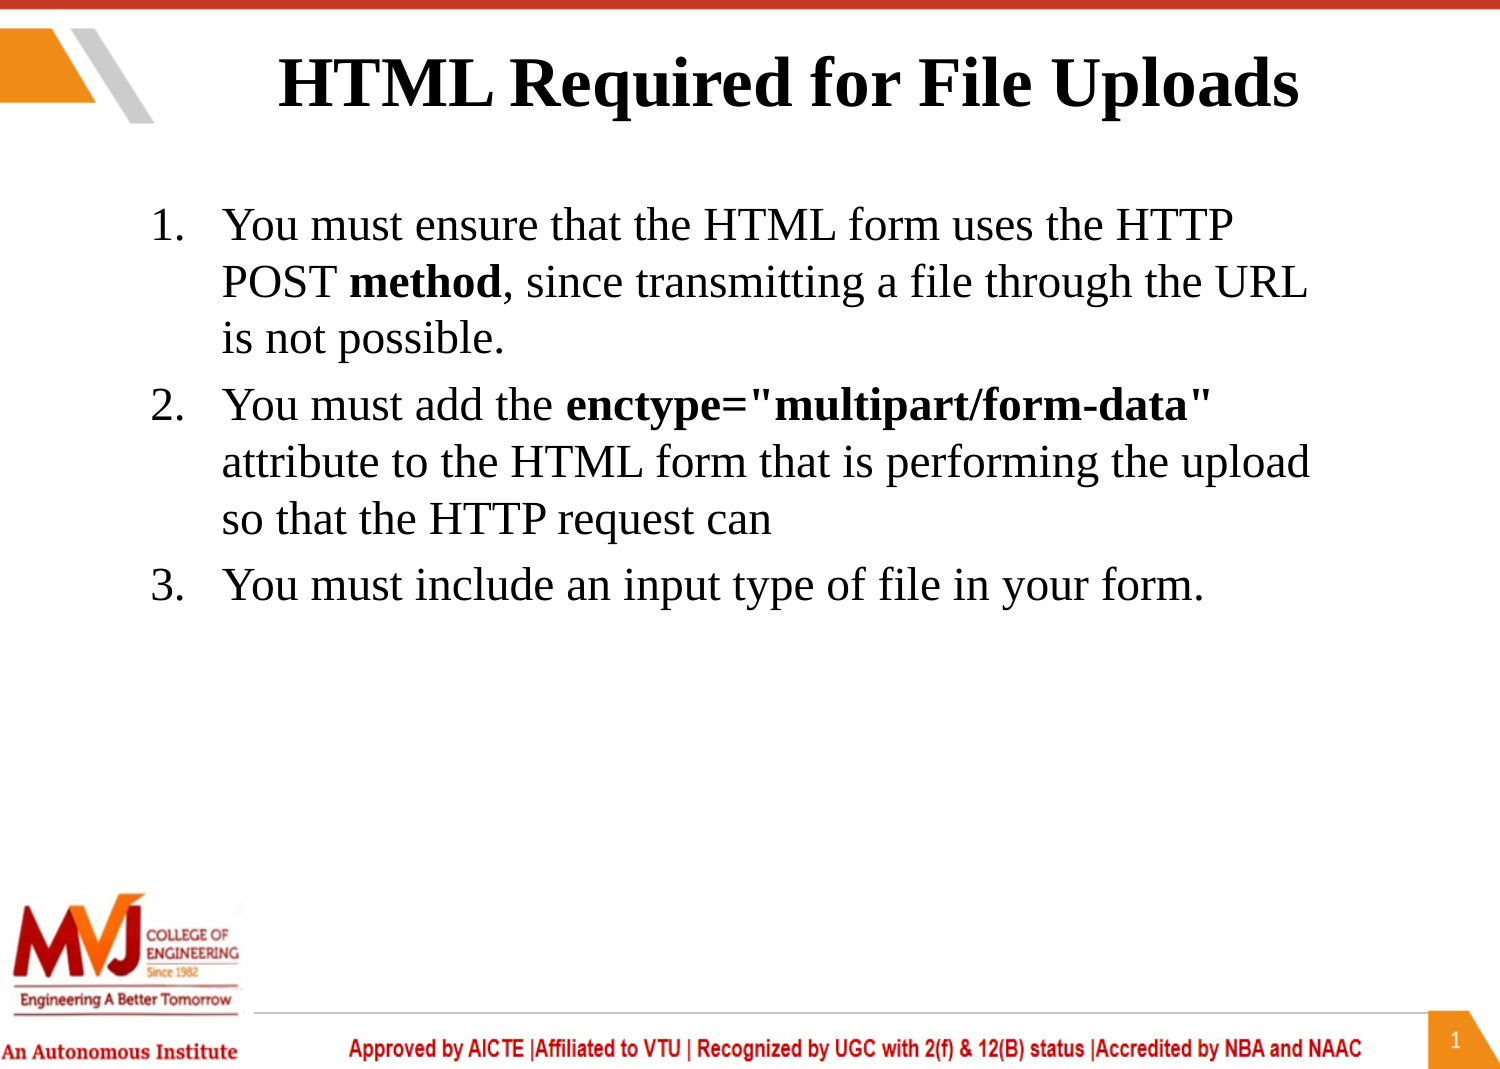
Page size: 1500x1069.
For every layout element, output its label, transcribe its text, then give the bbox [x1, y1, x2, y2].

title HTML Required for File Uploads [135, 0, 1365, 118]
list You must ensure that the HTML form uses the HTTP POST method, since transmitting a file through the URL is not possible. You must add the enctype="multipart/form-data" attribute to the HTML form that is performing the upload so that the HTTP request can You must include an input type of file in your form. [135, 118, 1365, 963]
picture [0, 0, 1500, 1069]
